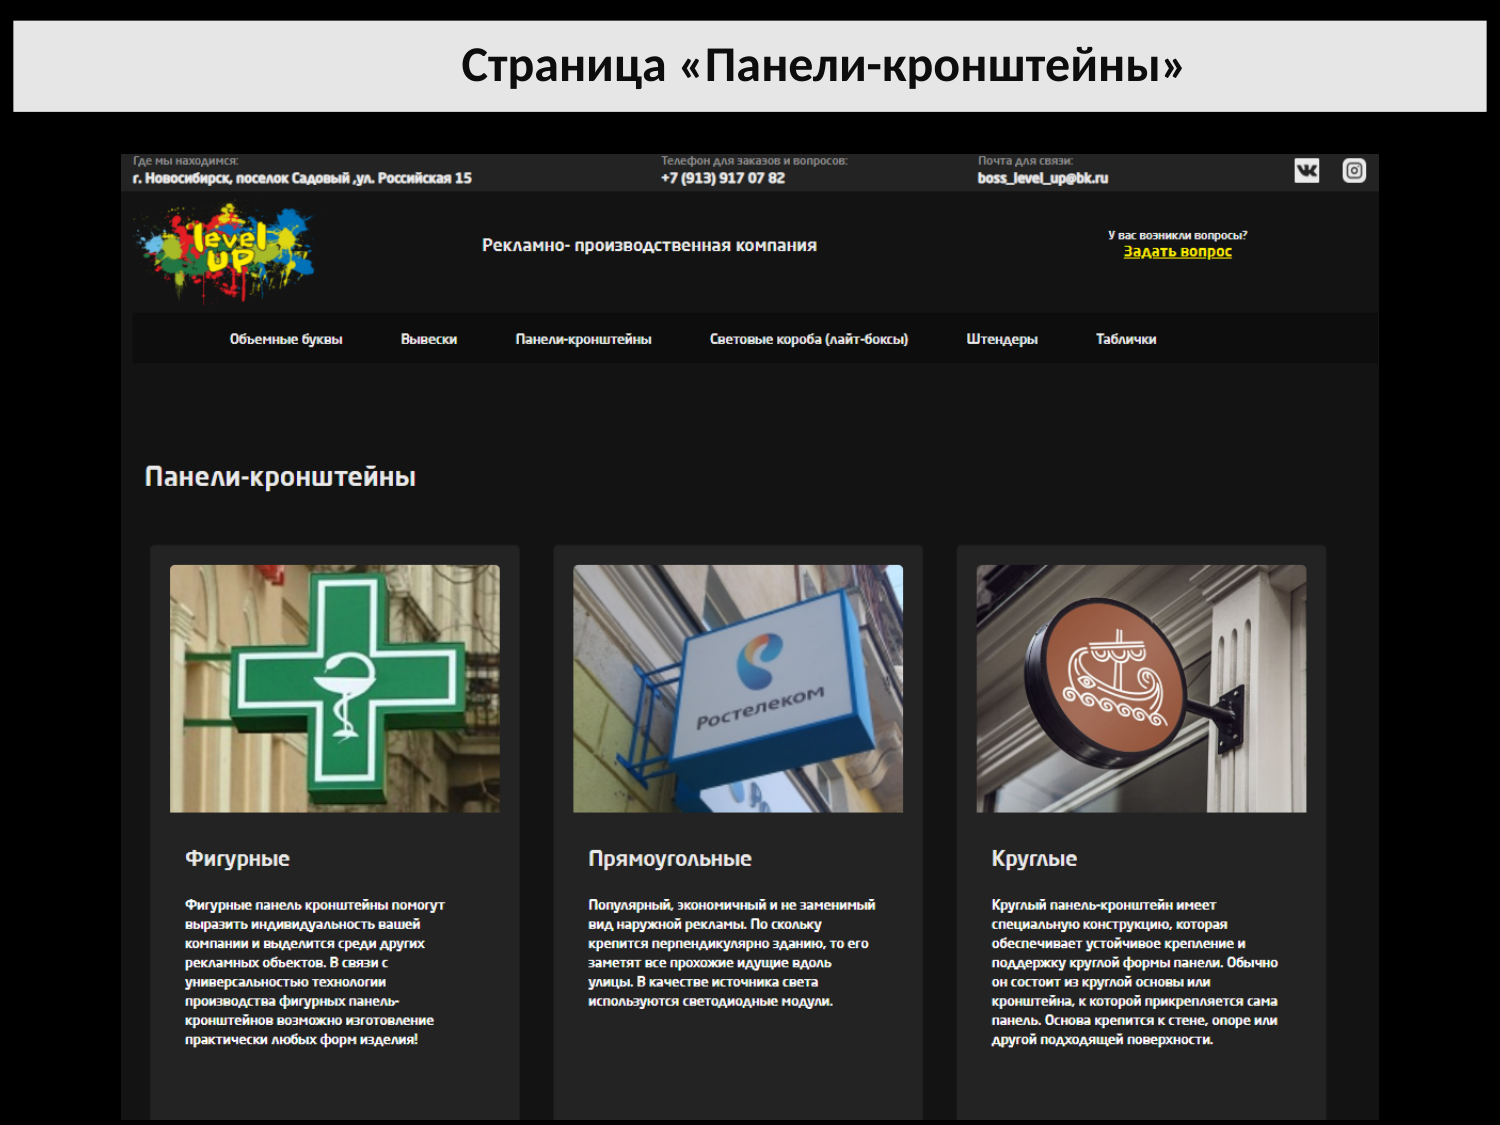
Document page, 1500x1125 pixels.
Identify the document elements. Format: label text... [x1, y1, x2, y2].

picture [120, 154, 1379, 1120]
list Страница «Панели-кронштейны» [35, 30, 1465, 149]
text_box [11, 19, 1489, 114]
